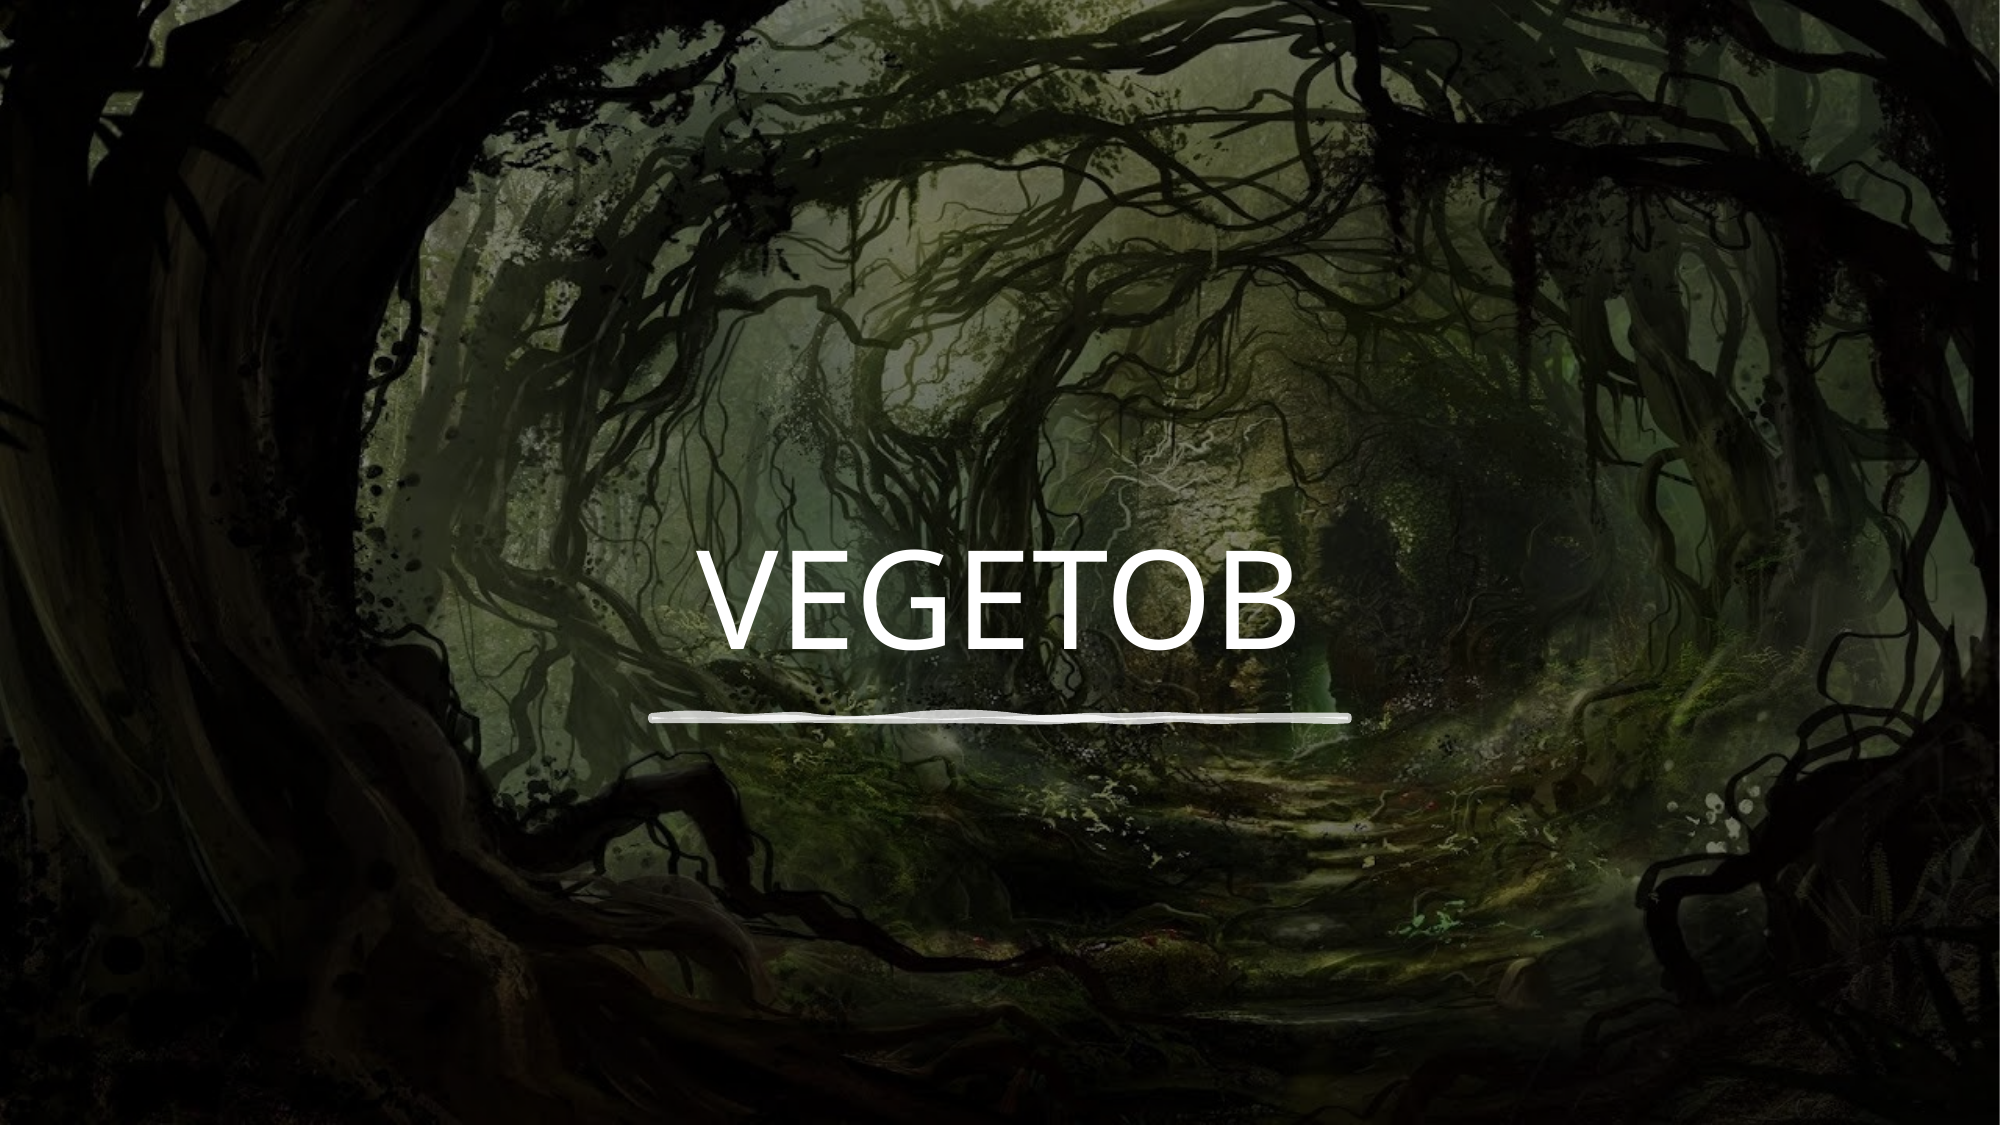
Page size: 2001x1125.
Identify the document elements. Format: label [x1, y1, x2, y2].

list [0, 0, 2000, 1125]
